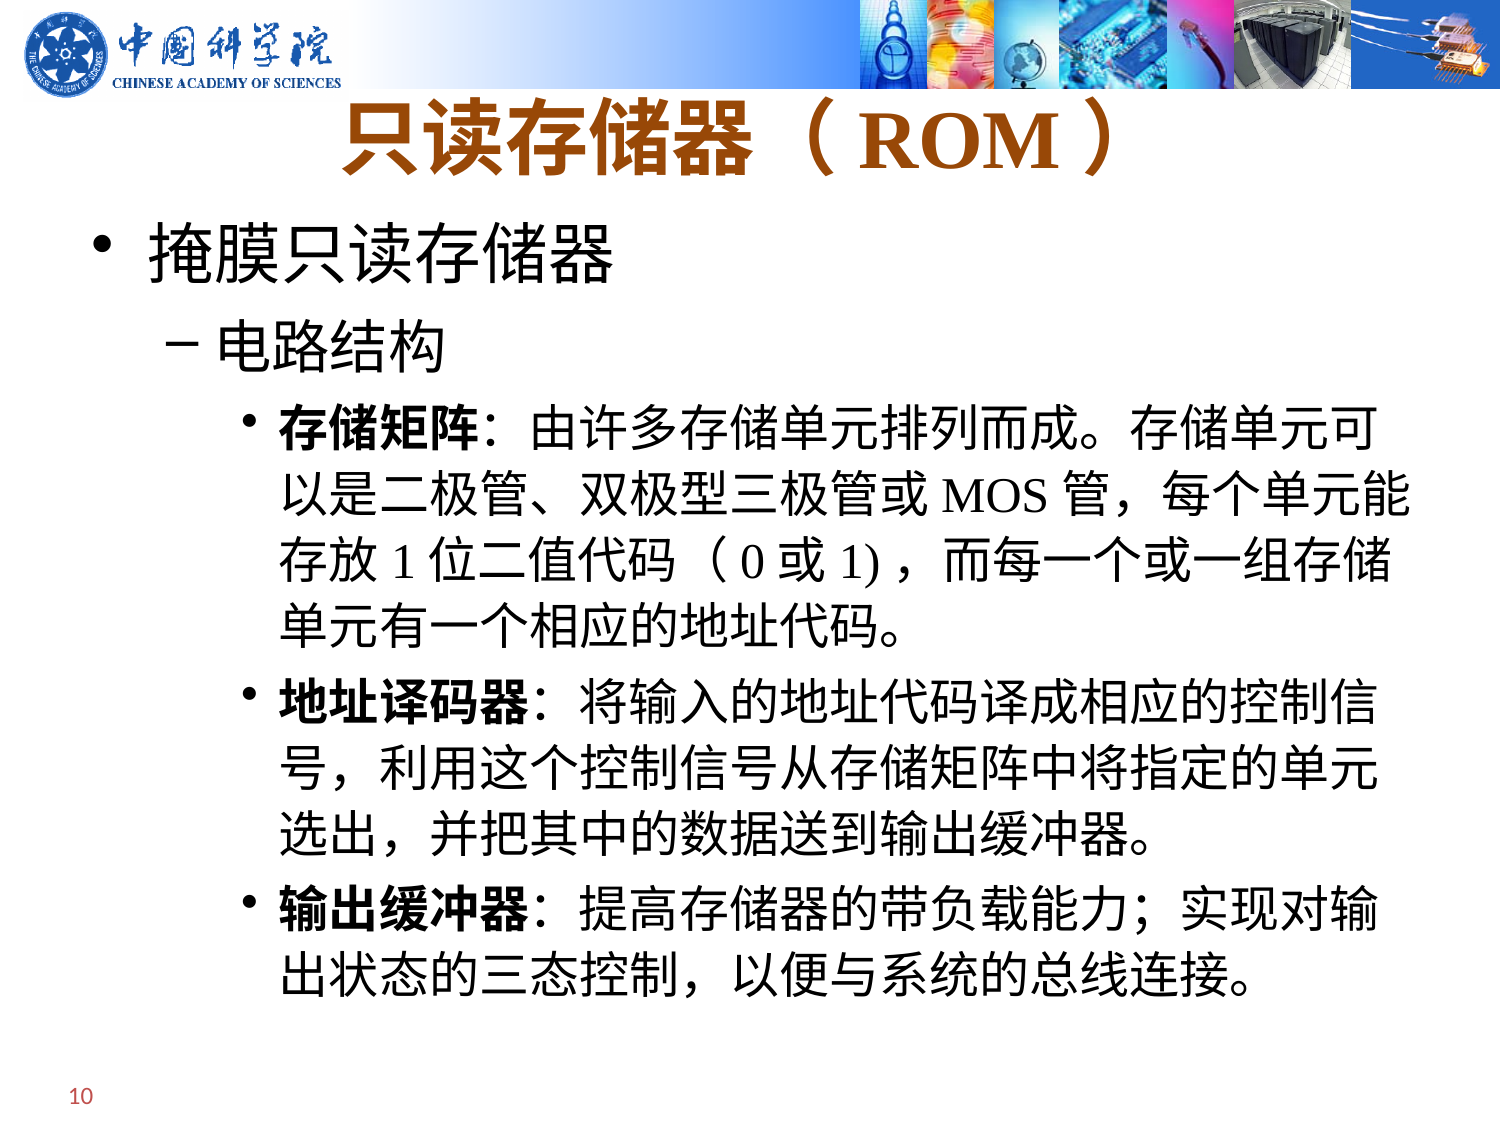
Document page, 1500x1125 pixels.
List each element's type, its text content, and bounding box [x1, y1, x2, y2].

picture [860, 0, 1500, 89]
picture [23, 10, 349, 102]
list 掩膜只读存储器 电路结构 存储矩阵：由许多存储单元排列而成。存储单元可以是二极管、双极型三极管或MOS管，每个单元能存放1位二值代码（0或1)，而每一个或一组存储单元有一个相应的地址代码。 地址译码器：将输入的地址代码译成相应的控制信号，利用这个控制信号从存储矩阵中将指定的单元选出，并把其中的数据送到输出缓冲器。 输出缓冲器：提高存储器的带负载能力；实现对输出状态的三态控制，以便与系统的总线连接。 [76, 196, 1427, 946]
title 只读存储器（ROM） [76, 78, 1427, 196]
